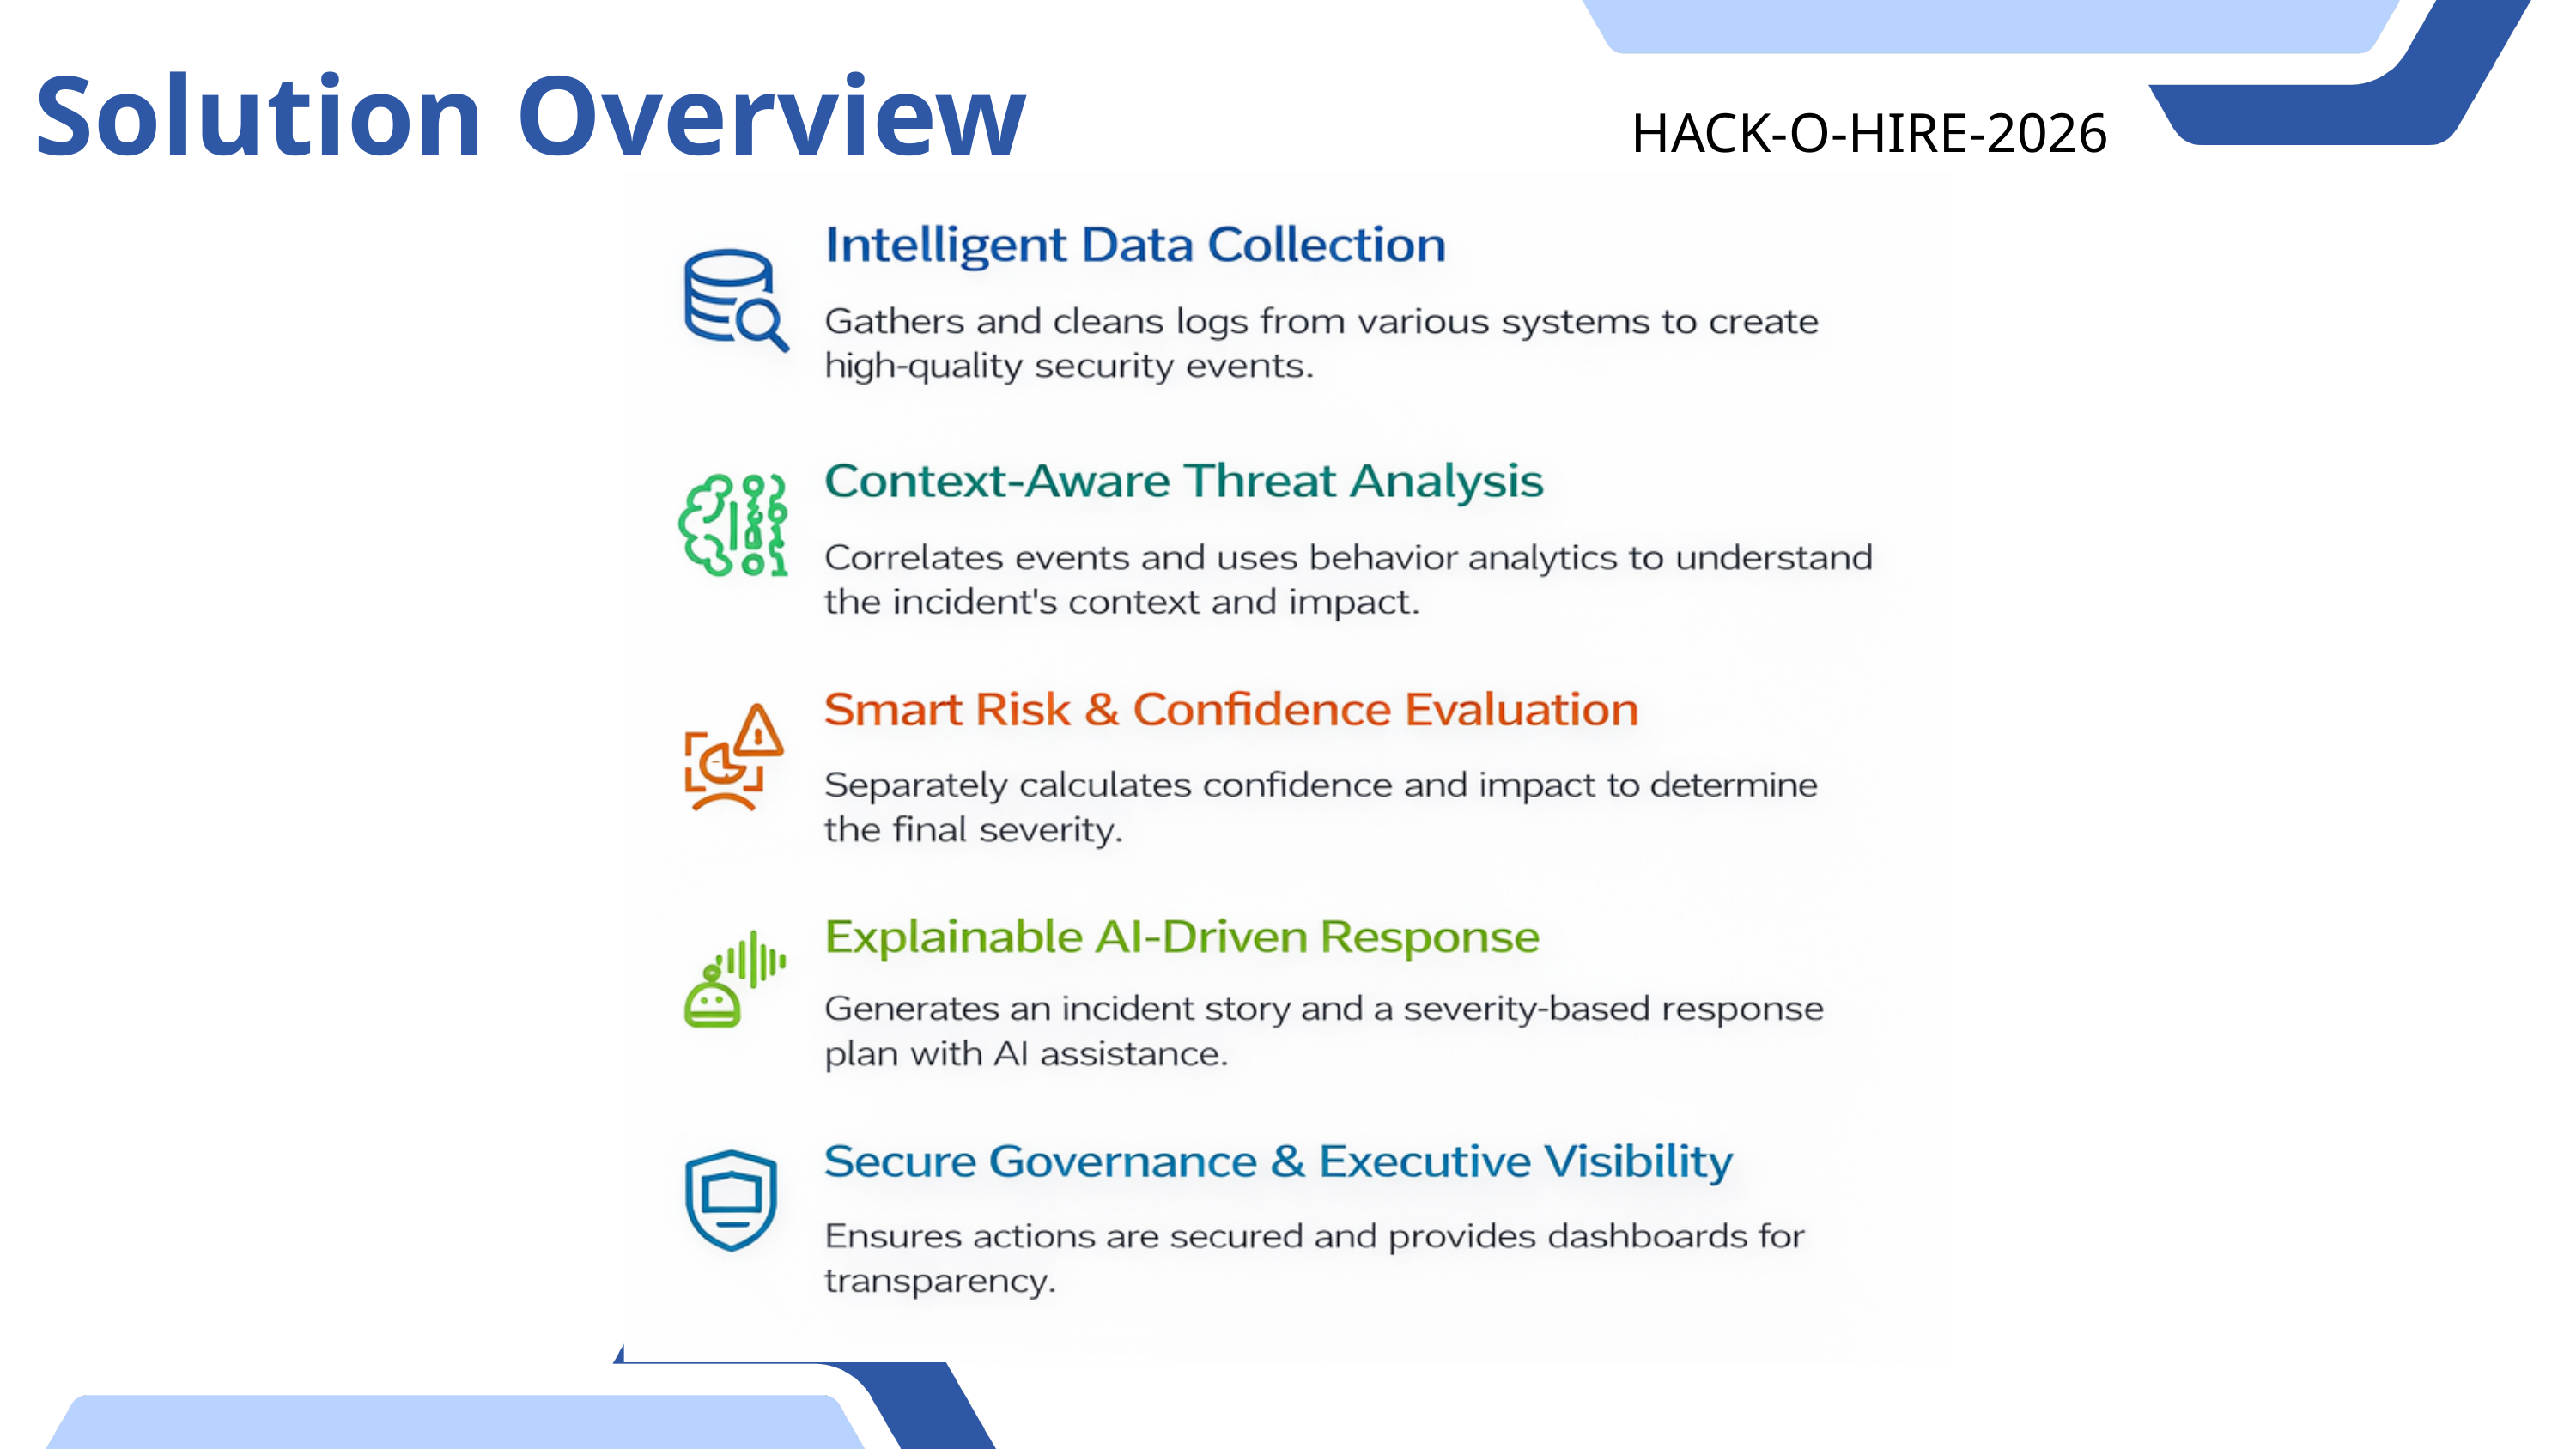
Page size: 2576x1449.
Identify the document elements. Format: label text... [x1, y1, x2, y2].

text_box Solution Overview [33, 23, 1288, 177]
text_box [1535, 0, 2576, 145]
text_box HACK-O-HIRE-2026 [1631, 88, 2576, 163]
text_box [623, 172, 1953, 1362]
text_box [0, 1303, 1041, 1449]
